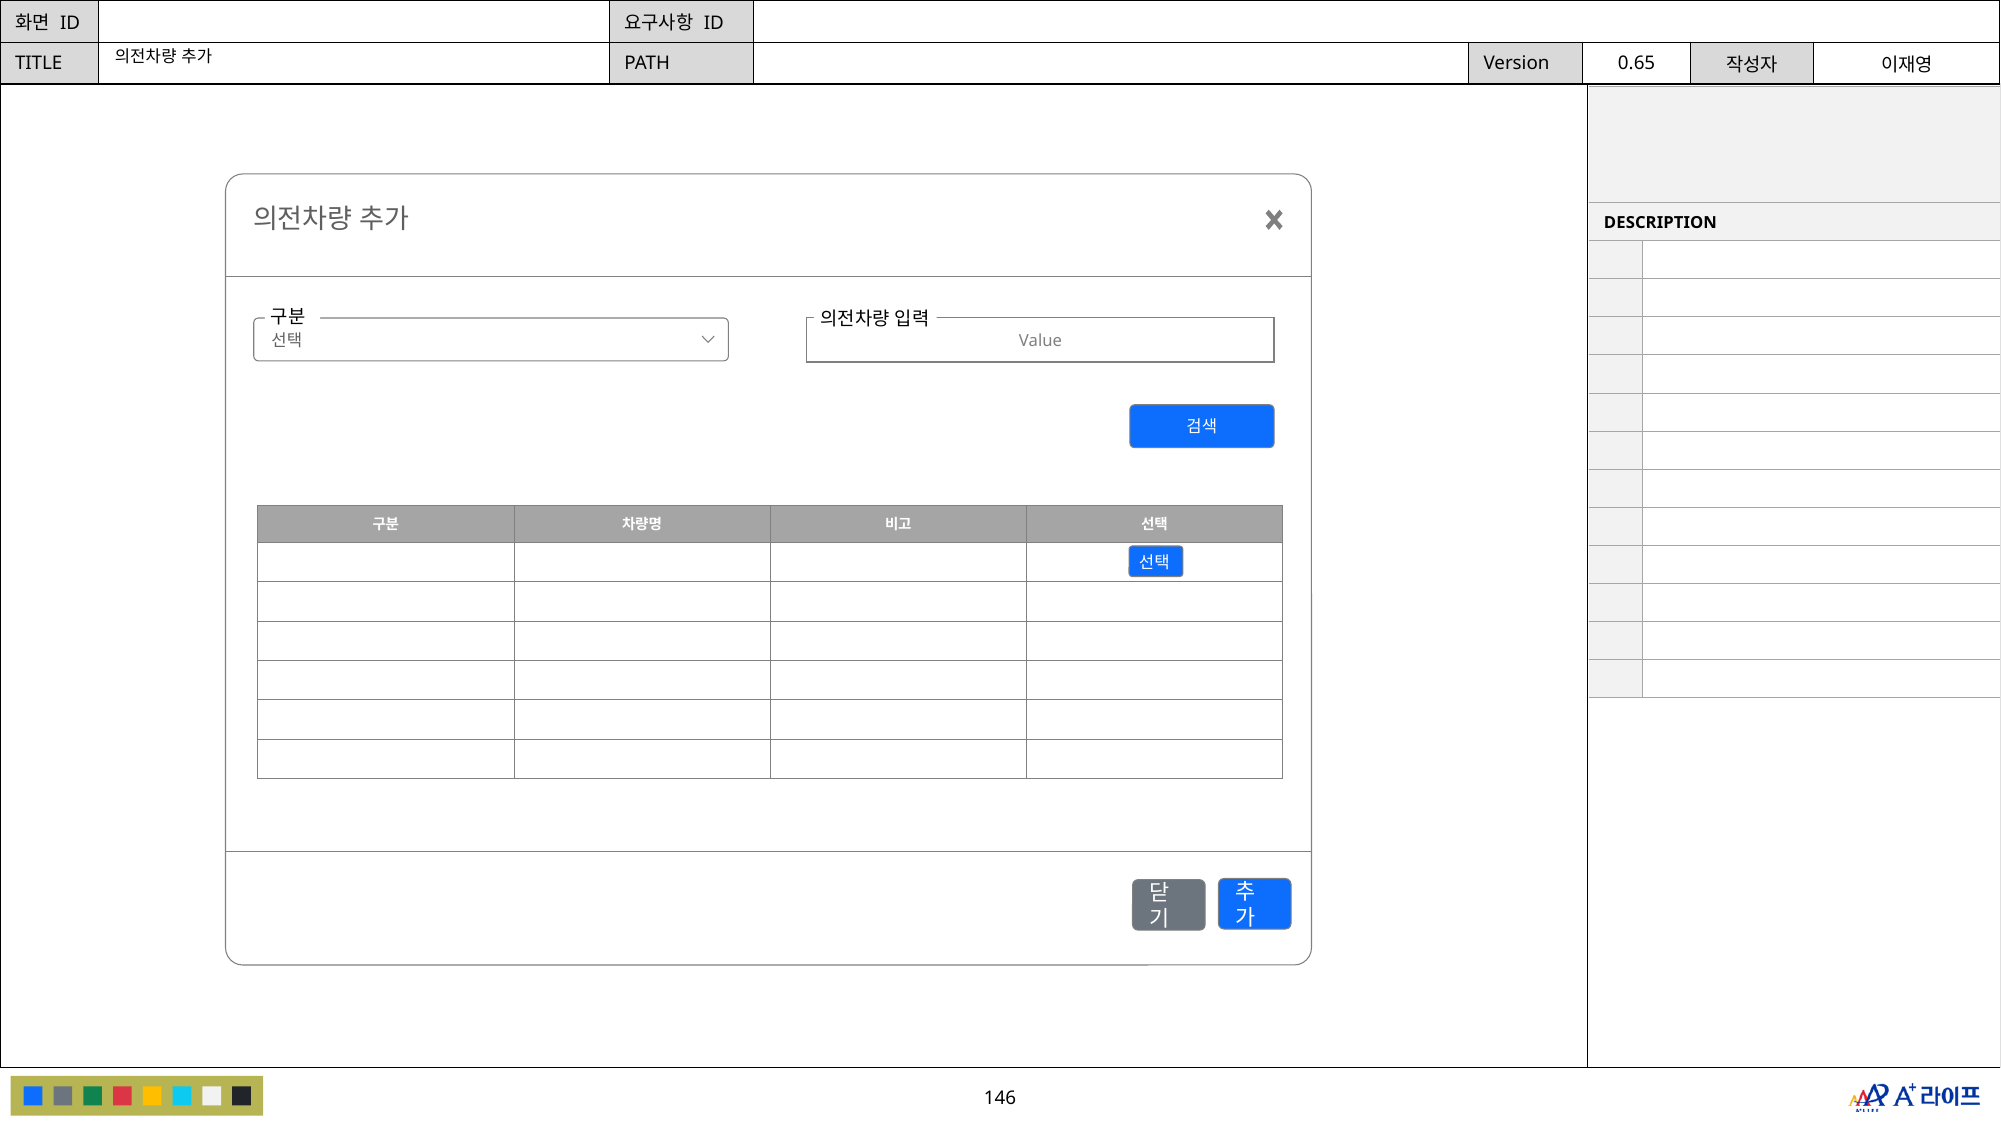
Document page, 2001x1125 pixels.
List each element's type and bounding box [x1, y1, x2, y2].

table_header [515, 506, 770, 542]
table_cell [1643, 394, 2000, 431]
table_cell [1643, 508, 2000, 545]
table_cell [1643, 355, 2000, 393]
table_cell [1027, 740, 1282, 778]
table_cell [515, 740, 770, 778]
table_cell [1589, 317, 1642, 354]
text_box [224, 172, 1313, 967]
table_cell [258, 582, 514, 621]
table_cell [258, 543, 514, 581]
table_header [1589, 87, 2000, 202]
table_cell [515, 661, 770, 699]
table_cell [771, 740, 1026, 778]
table_cell [1589, 355, 1642, 393]
table_cell [258, 740, 514, 778]
table_cell [515, 622, 770, 660]
table_cell [771, 543, 1026, 581]
table_cell [1589, 508, 1642, 545]
list [99, 41, 607, 72]
table_cell [1643, 432, 2000, 469]
table_cell [1589, 432, 1642, 469]
table_cell [1589, 622, 1642, 659]
table_cell [771, 622, 1026, 660]
table_cell [1589, 203, 2000, 240]
table_cell [1027, 661, 1282, 699]
table_cell [1589, 584, 1642, 621]
table_cell [771, 661, 1026, 699]
picture [1848, 1083, 1980, 1112]
table_cell [1027, 622, 1282, 660]
table_cell [515, 700, 770, 739]
table_cell [1589, 394, 1642, 431]
table_cell [258, 661, 514, 699]
table_cell [515, 543, 770, 581]
table_cell [1643, 546, 2000, 583]
table_header [258, 506, 514, 542]
table_cell [258, 700, 514, 739]
table_cell [1643, 584, 2000, 621]
table_cell [1643, 279, 2000, 316]
table_cell [1643, 622, 2000, 659]
table_header [1027, 506, 1282, 542]
table_cell [1643, 470, 2000, 507]
table_cell [1589, 546, 1642, 583]
table_cell [771, 700, 1026, 739]
table_cell [1027, 700, 1282, 739]
table_cell [1589, 470, 1642, 507]
table_cell [1589, 279, 1642, 316]
table_cell [771, 582, 1026, 621]
table_cell [1027, 582, 1282, 621]
table_cell [515, 582, 770, 621]
table_cell [1643, 317, 2000, 354]
table_cell [1643, 241, 2000, 278]
table_cell [258, 622, 514, 660]
table_header [771, 506, 1026, 542]
table_cell [1589, 660, 1642, 697]
table_cell [1027, 543, 1282, 581]
table_cell [1589, 241, 1642, 278]
table_cell [1643, 660, 2000, 697]
